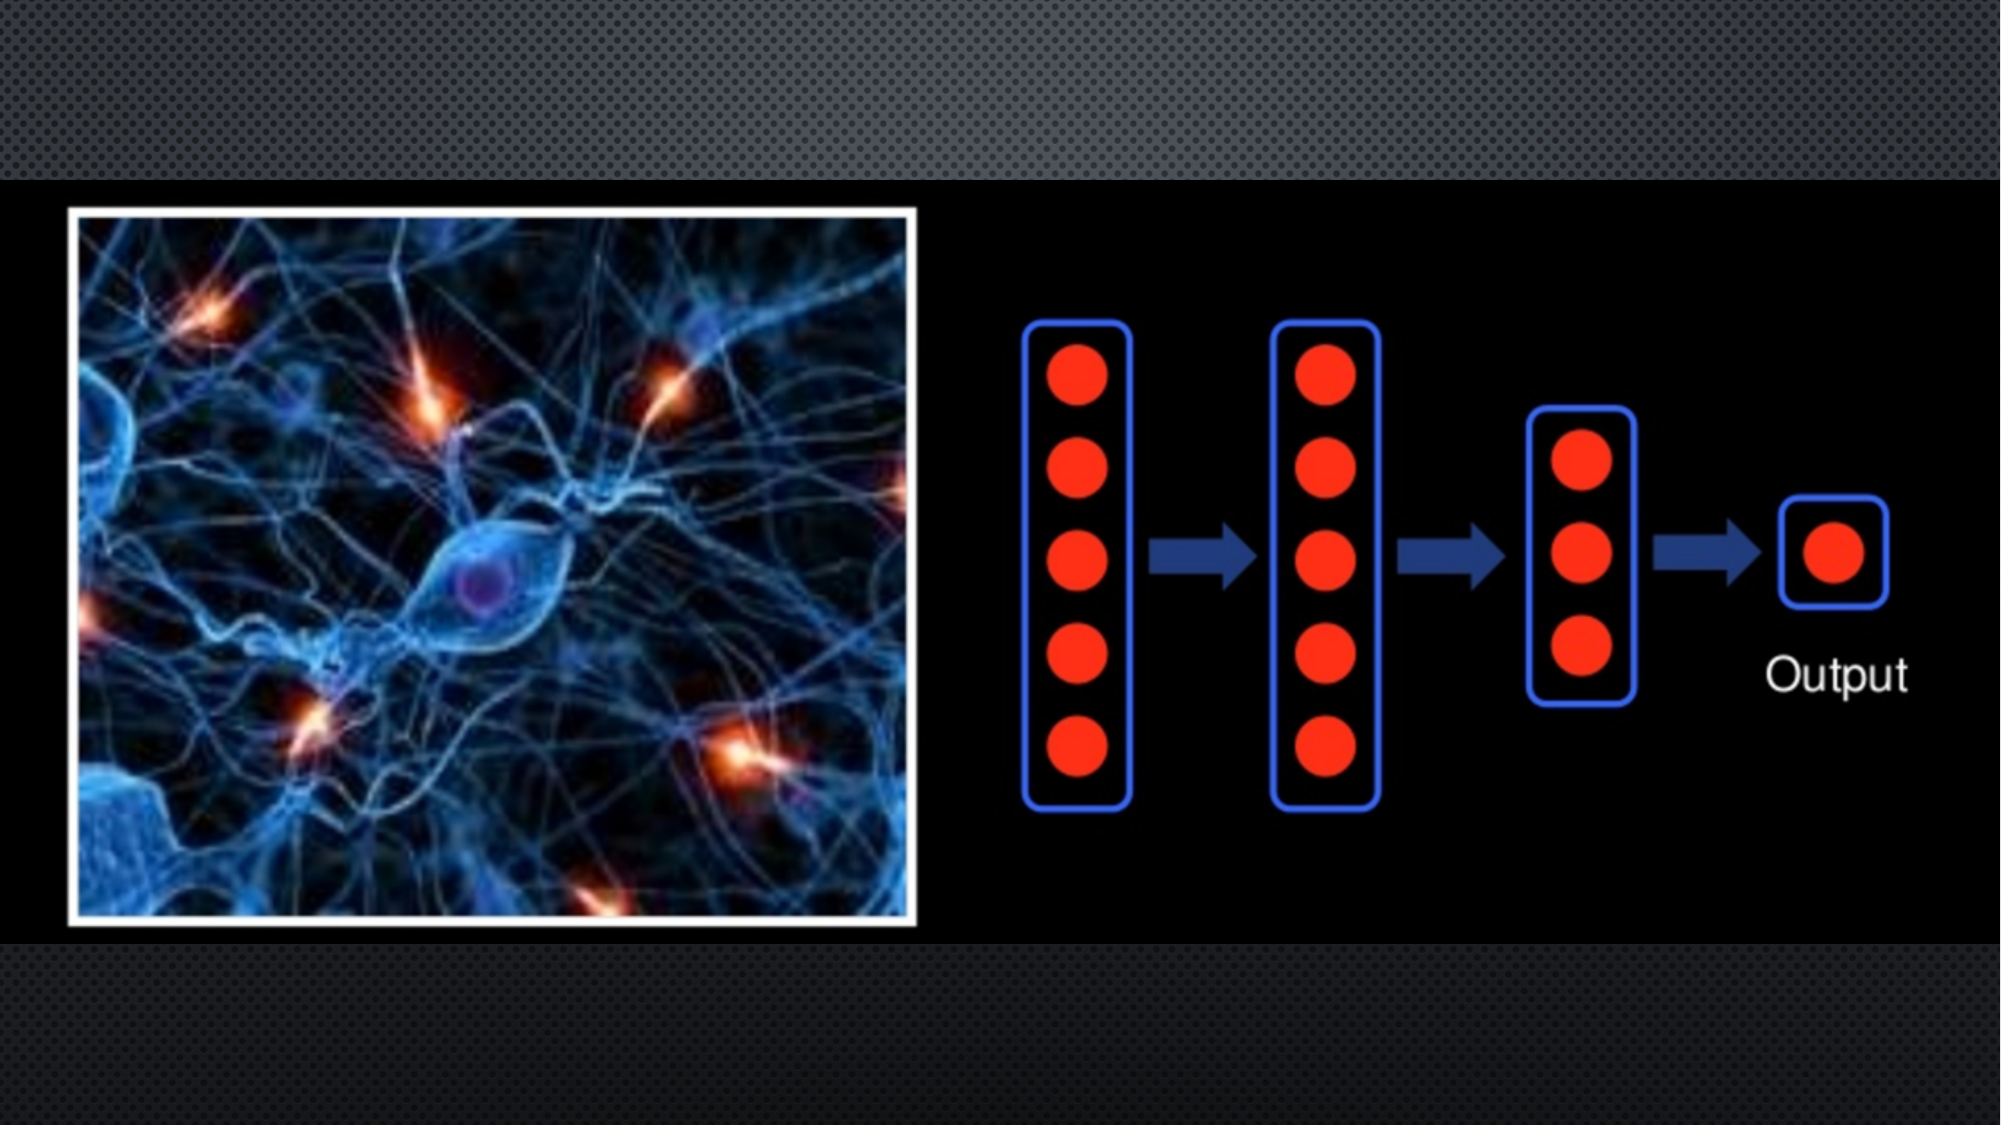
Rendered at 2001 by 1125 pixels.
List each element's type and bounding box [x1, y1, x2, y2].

picture [0, 180, 2000, 944]
